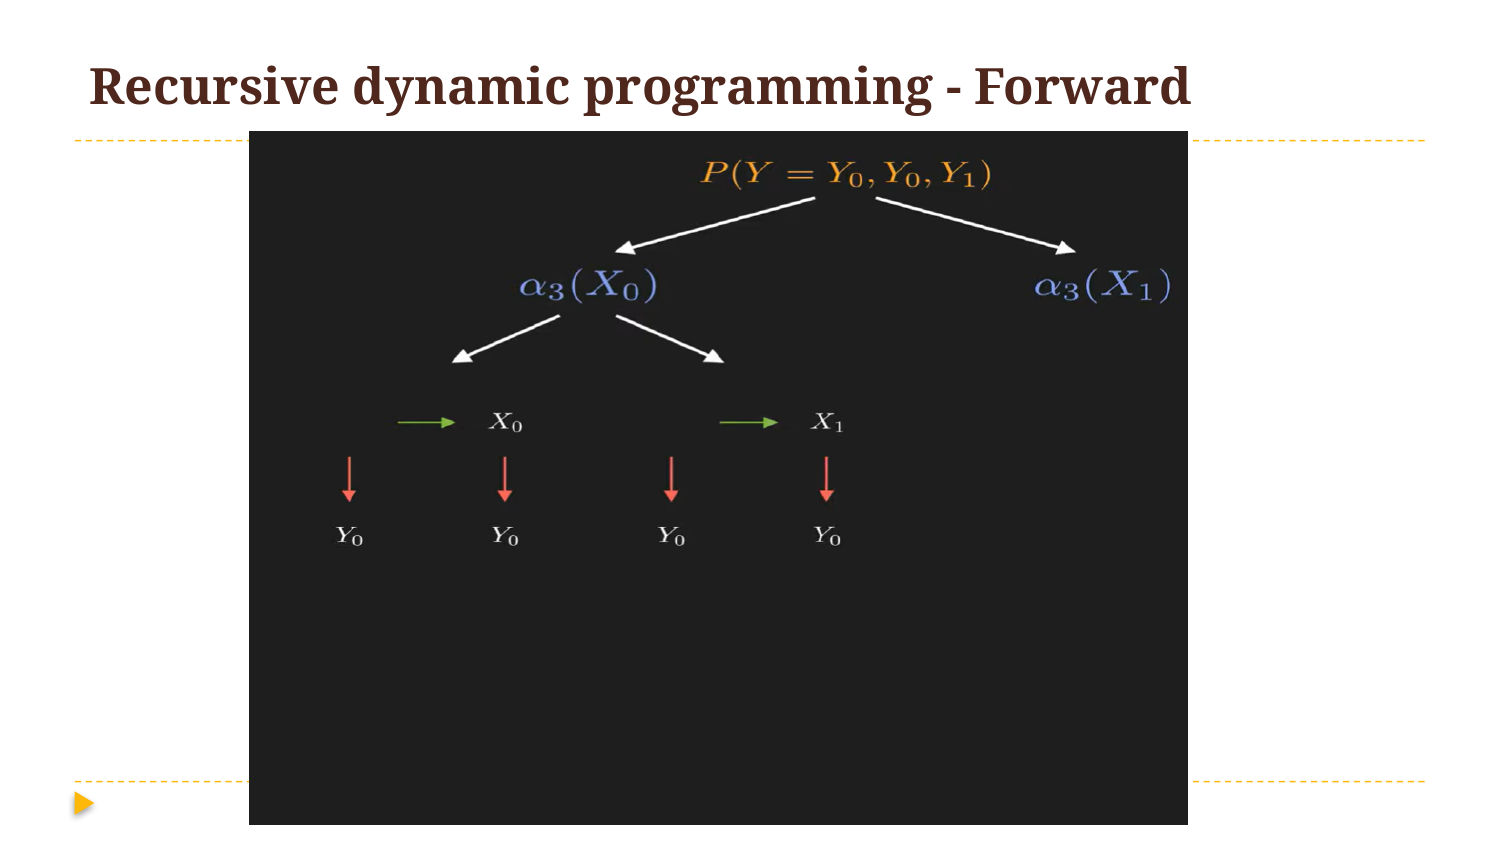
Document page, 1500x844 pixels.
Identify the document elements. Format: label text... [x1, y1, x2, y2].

title Recursive dynamic programming - Forward [75, 18, 1425, 122]
picture [249, 130, 1188, 826]
